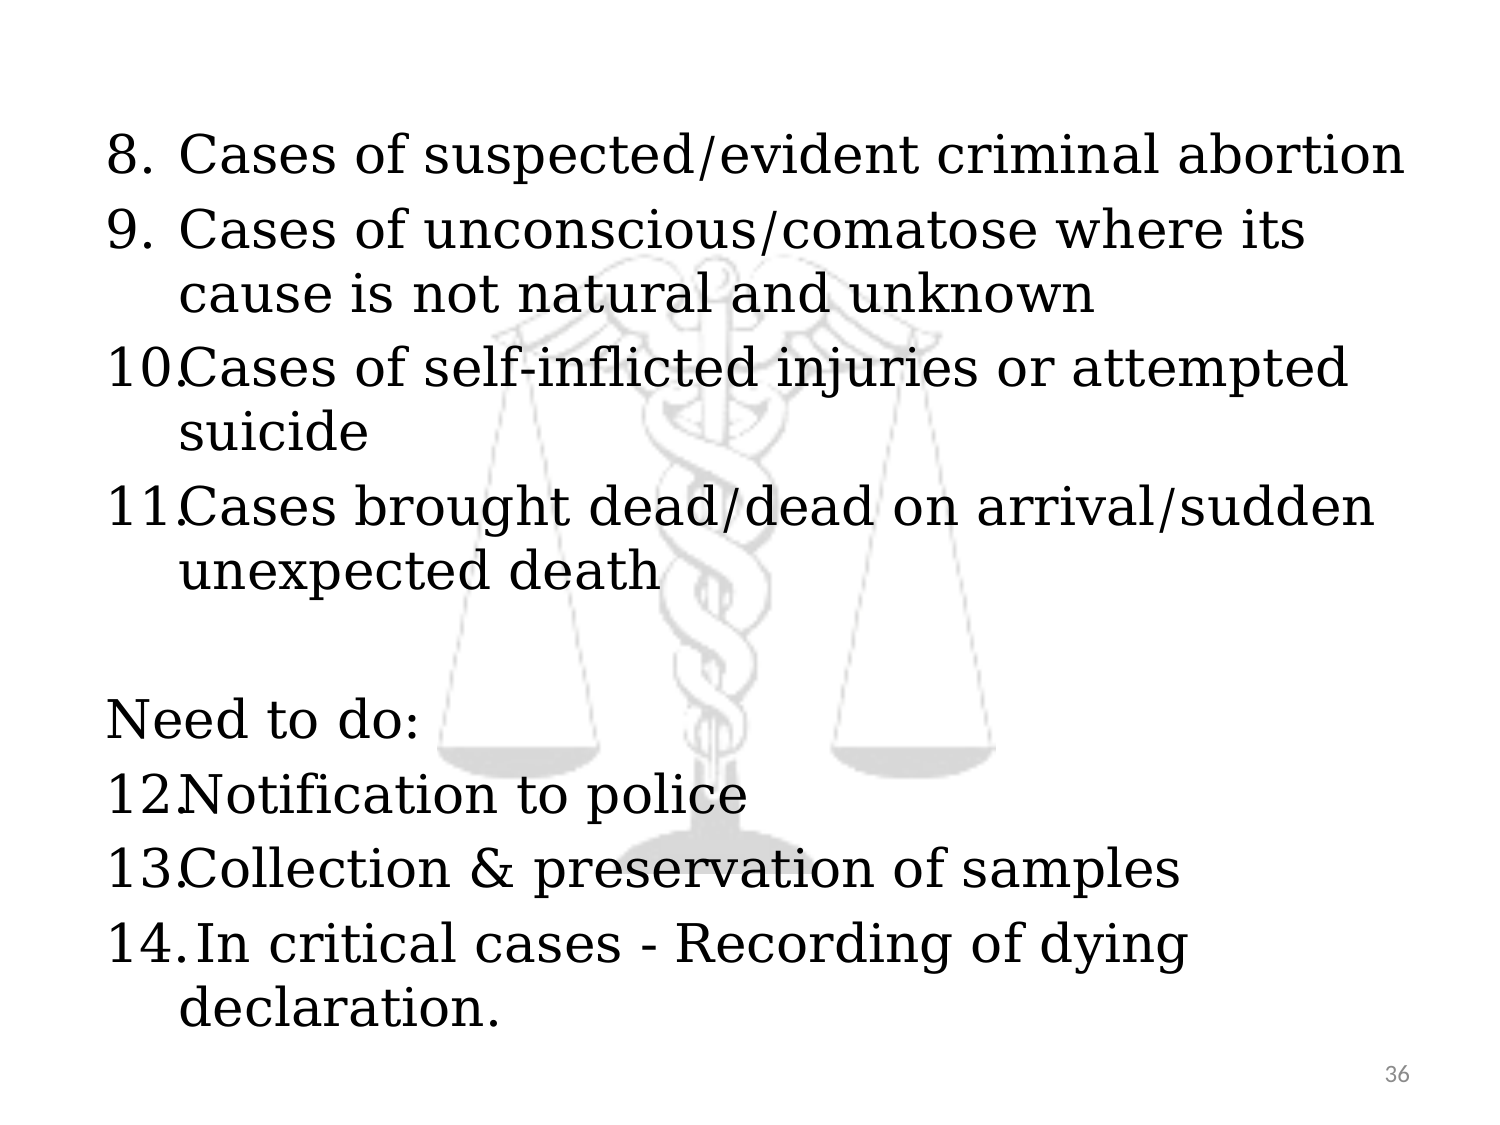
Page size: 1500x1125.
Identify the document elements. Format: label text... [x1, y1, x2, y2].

slide_number 36 [1074, 1042, 1425, 1103]
list Cases of suspected/evident criminal abortion Cases of unconscious/comatose where its cause is not natural and unknown Cases of self-inflicted injuries or attempted suicide Cases brought dead/dead on arrival/sudden unexpected death Need to do: Notification to police Collection & preservation of samples In critical cases - Recording of dying declaration. [75, 112, 1425, 1075]
picture [437, 224, 996, 875]
